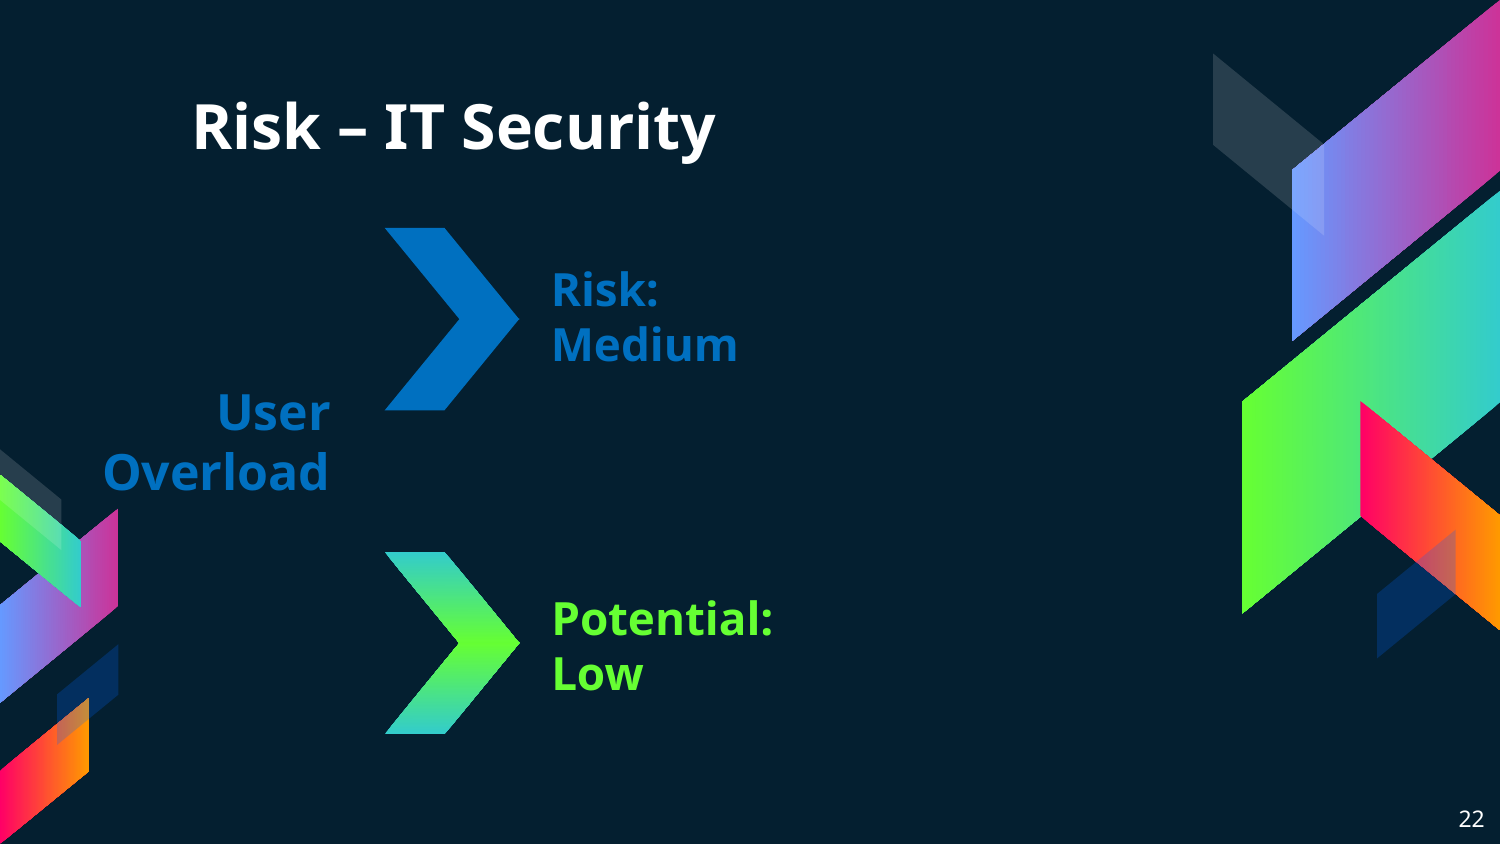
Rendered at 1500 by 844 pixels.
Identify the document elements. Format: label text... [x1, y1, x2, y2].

text_box User Overload [38, 339, 346, 543]
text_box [384, 551, 520, 735]
text_box Risk: Medium [535, 214, 757, 418]
title Risk – IT Security [176, 72, 1156, 177]
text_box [384, 227, 520, 411]
slide_number 22 [1403, 789, 1500, 844]
text_box Potential: Low [536, 543, 812, 746]
